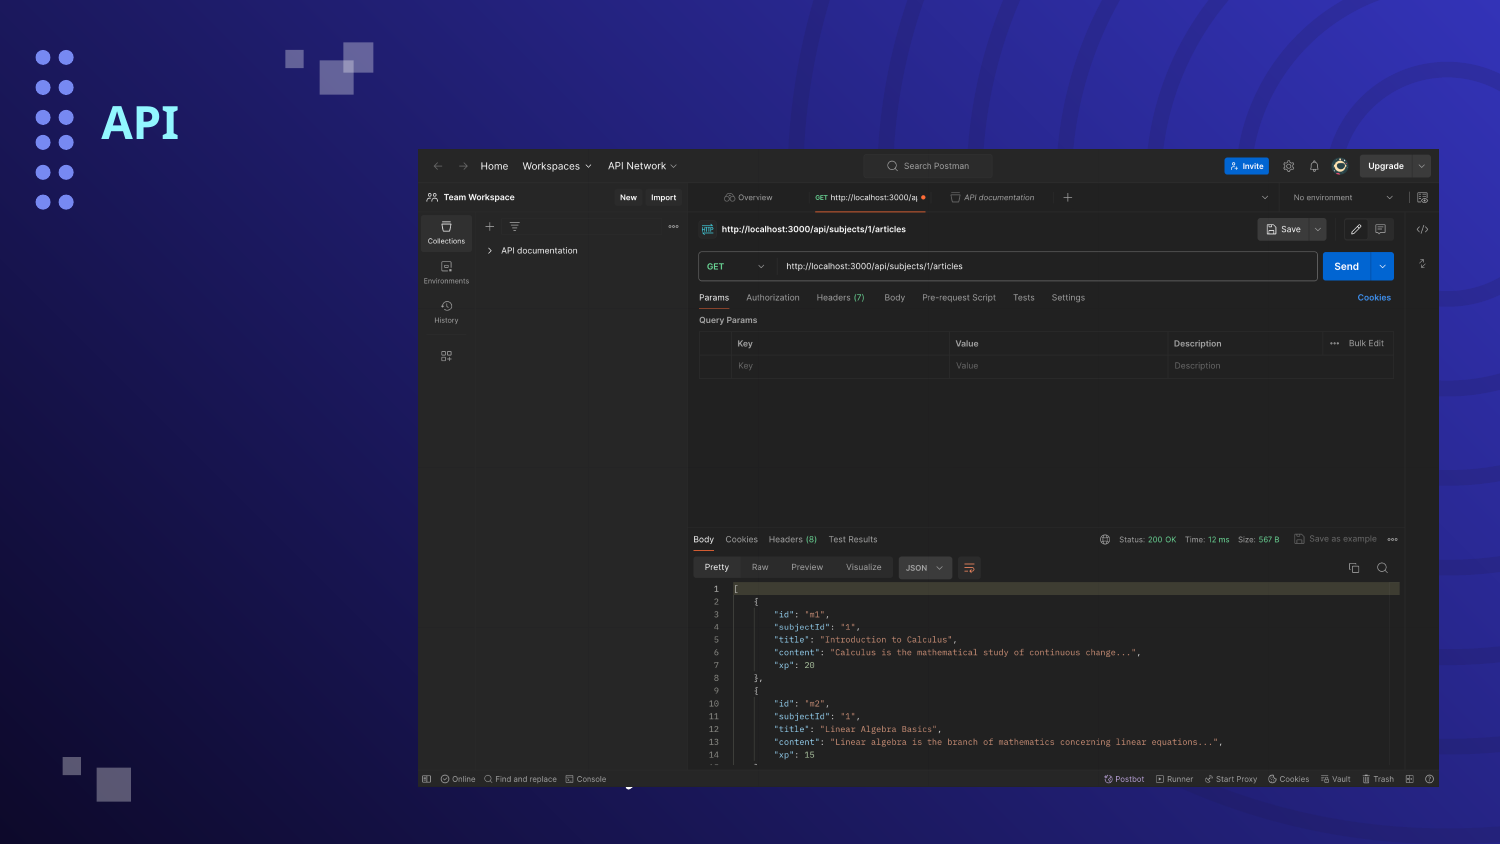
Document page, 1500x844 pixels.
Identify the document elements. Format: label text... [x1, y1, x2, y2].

picture [418, 148, 1439, 788]
title API [86, 86, 770, 156]
